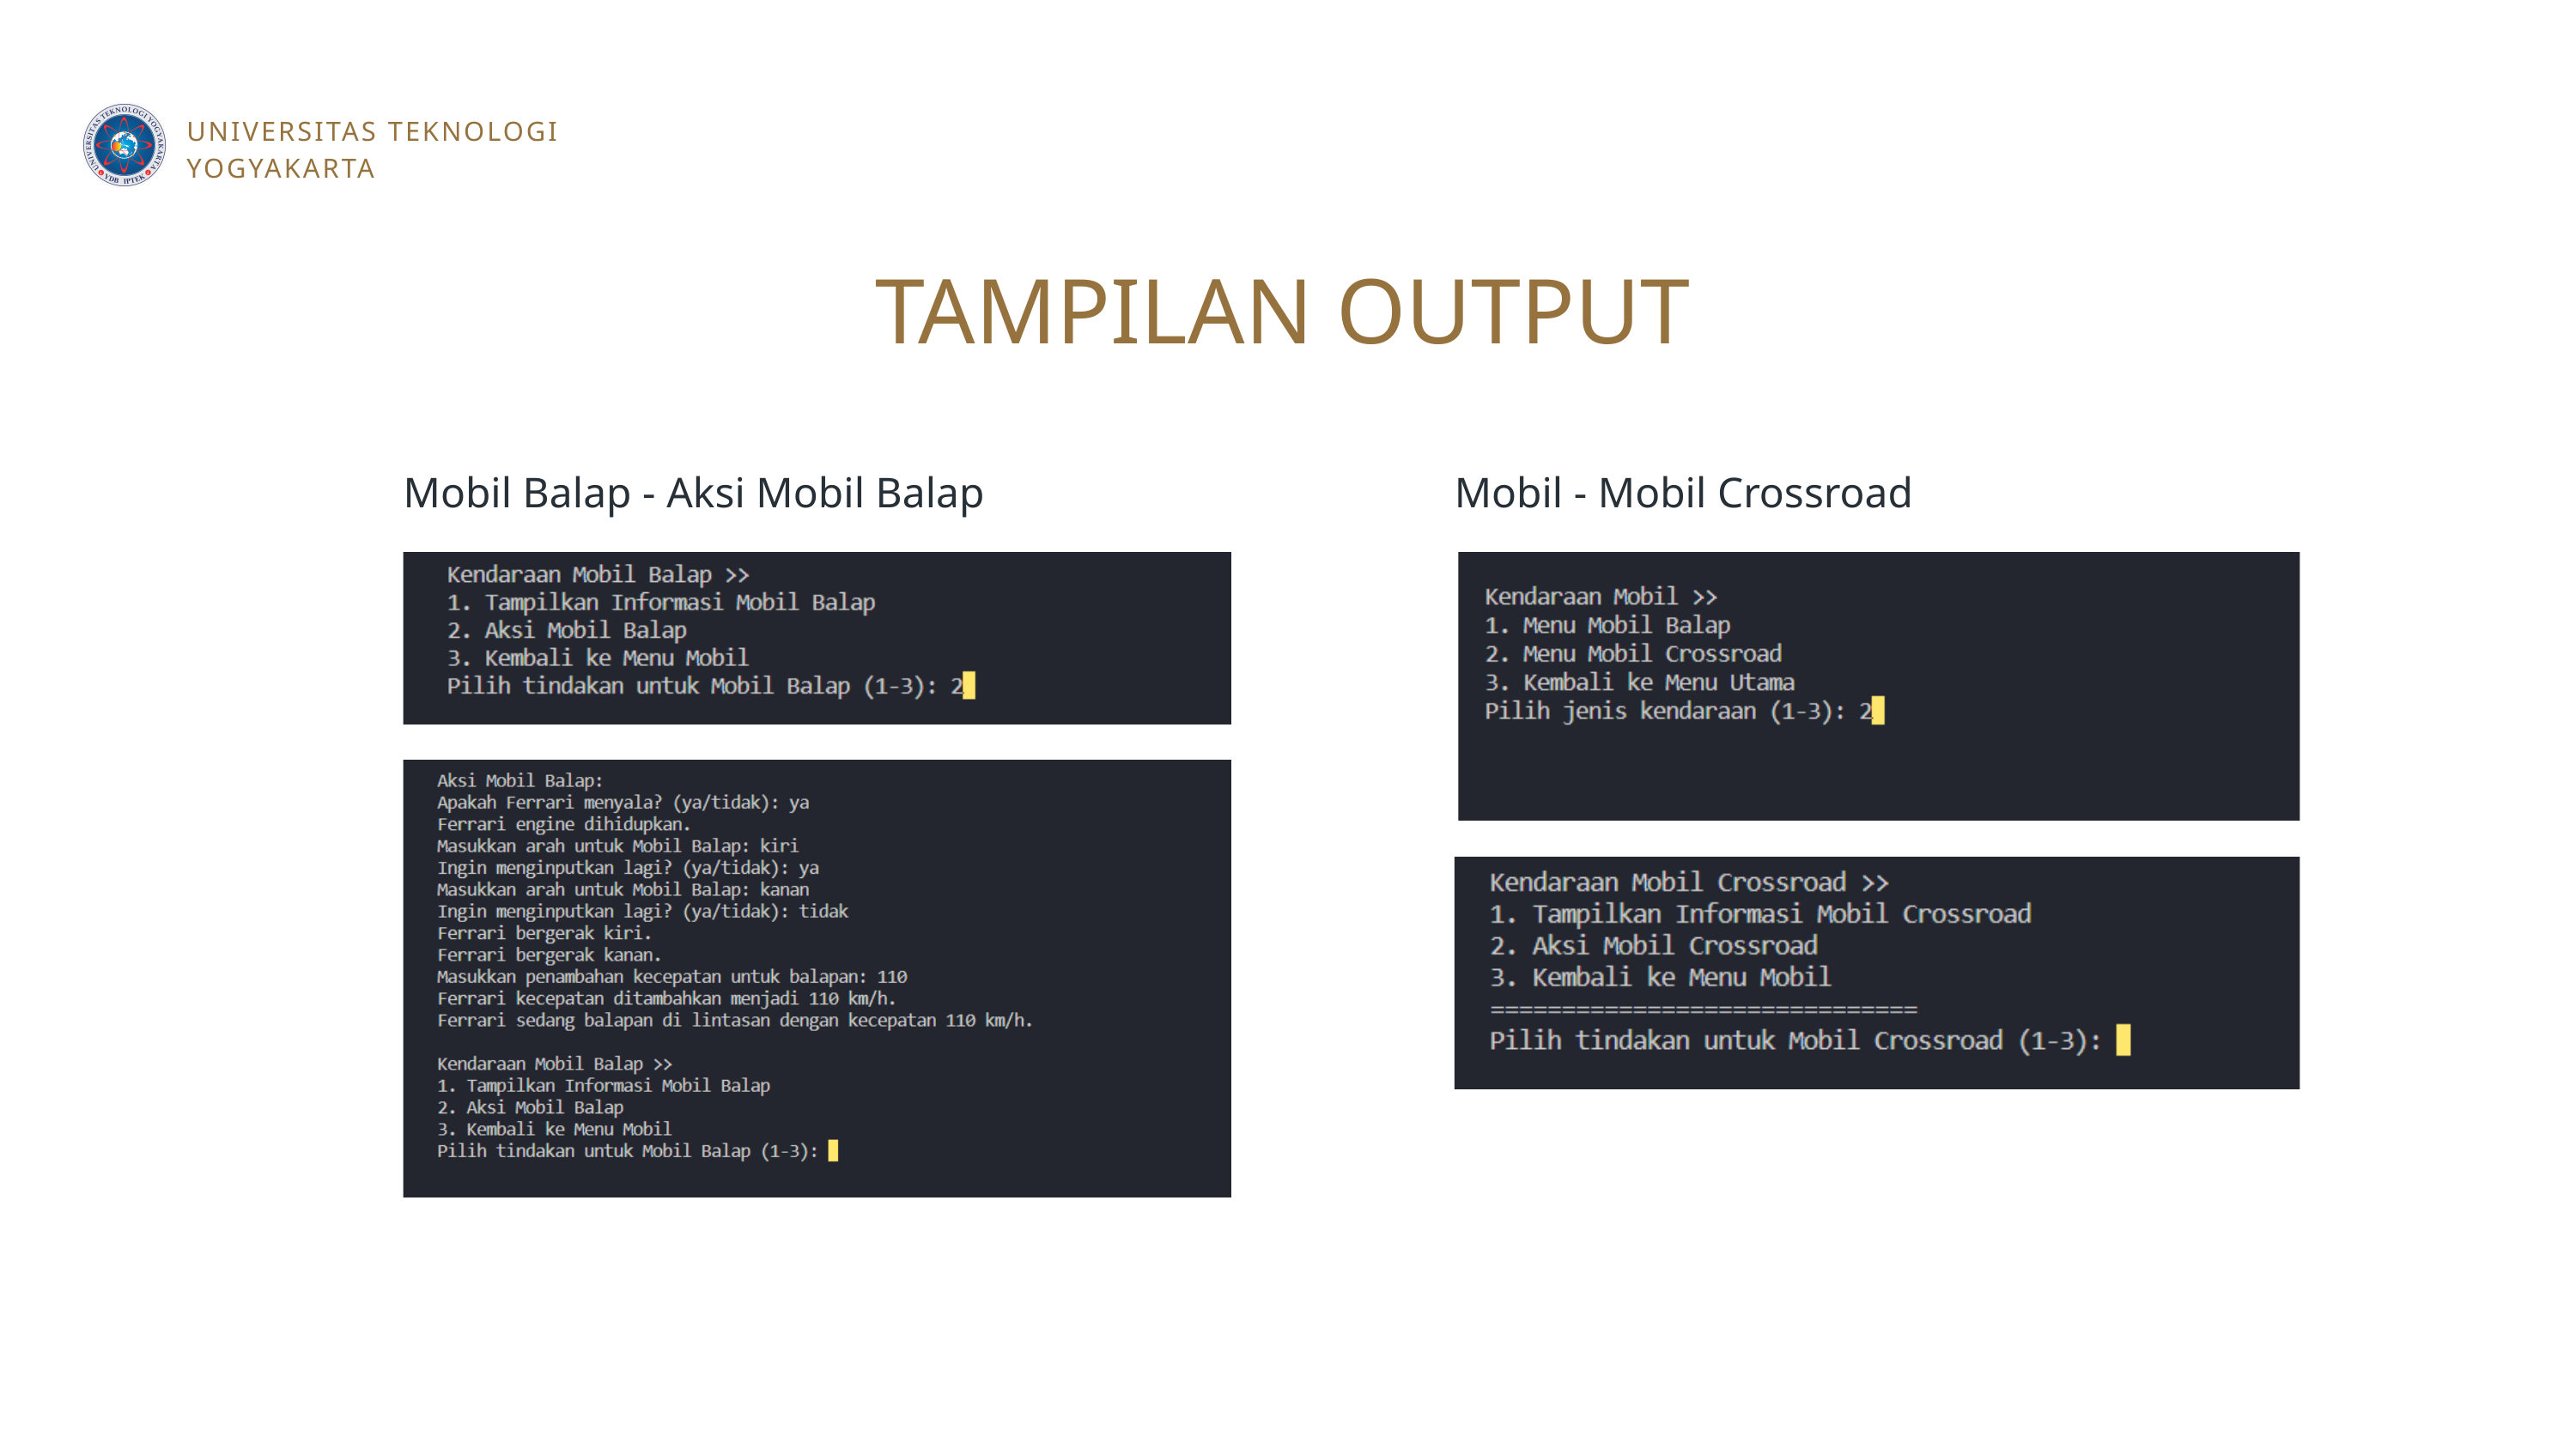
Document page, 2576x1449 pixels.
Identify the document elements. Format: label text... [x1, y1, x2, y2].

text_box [81, 101, 906, 188]
text_box [403, 552, 1231, 724]
text_box [403, 760, 1231, 1197]
text_box Mobil - Mobil Crossroad [1454, 465, 2040, 517]
text_box [1458, 552, 2300, 821]
text_box Mobil Balap - Aksi Mobil Balap [403, 465, 1156, 517]
text_box TAMPILAN OUTPUT [757, 251, 1809, 362]
text_box [1454, 857, 2300, 1089]
